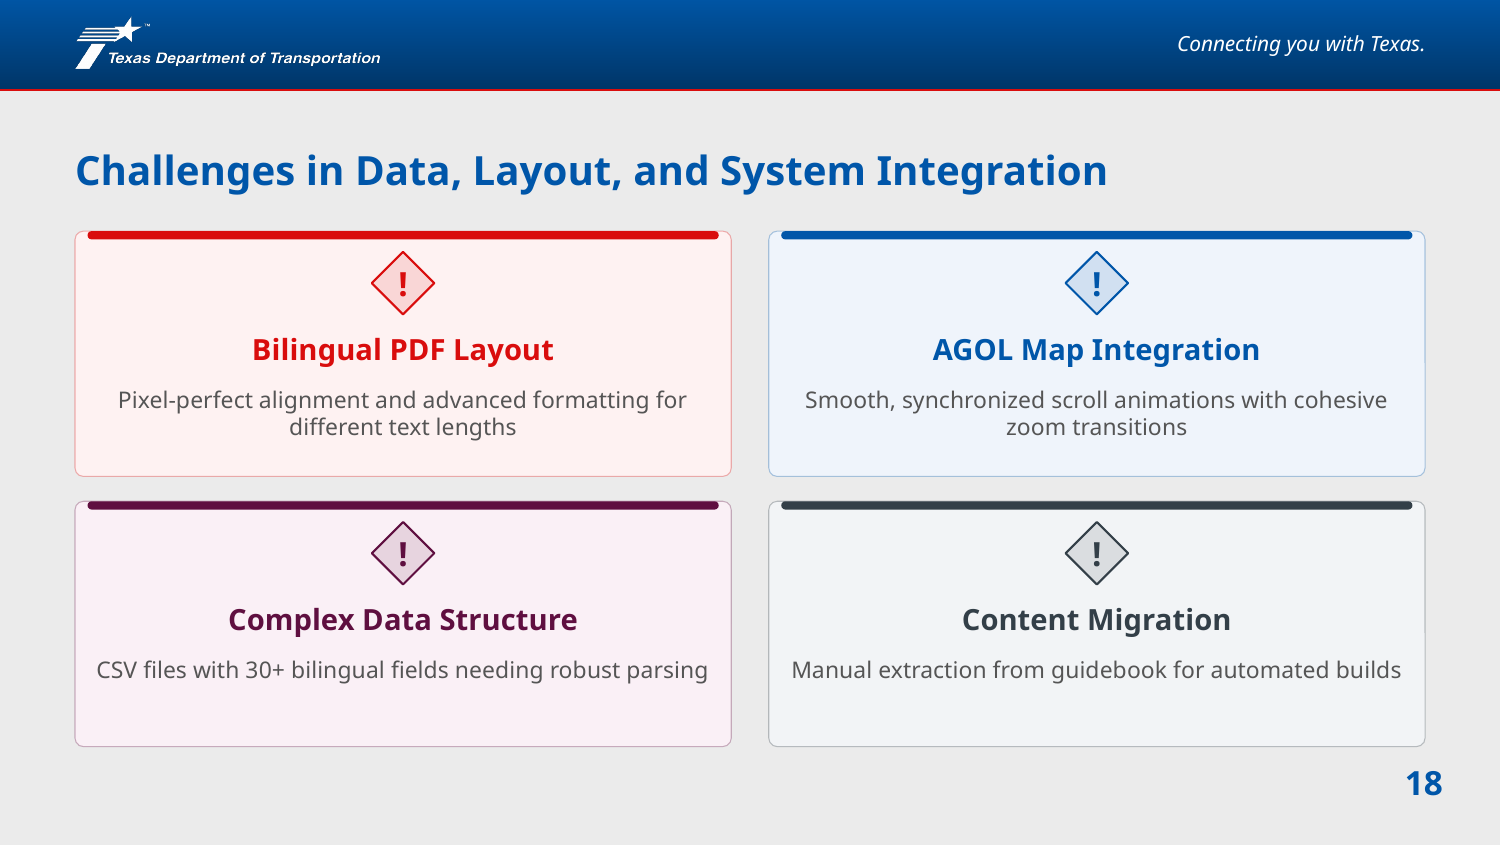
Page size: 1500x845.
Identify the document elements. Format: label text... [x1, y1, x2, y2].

text_box CSV files with 30+ bilingual fields needing robust parsing [91, 655, 715, 728]
text_box [75, 501, 732, 747]
text_box ! [1065, 521, 1129, 585]
picture [75, 16, 380, 69]
text_box ! [1065, 251, 1129, 315]
text_box AGOL Map Integration [785, 331, 1409, 382]
text_box [768, 231, 1426, 477]
text_box [781, 501, 1413, 510]
text_box ! [371, 251, 435, 315]
text_box [781, 231, 1413, 240]
text_box Complex Data Structure [91, 601, 715, 652]
text_box Pixel-perfect alignment and advanced formatting for different text lengths [91, 385, 715, 445]
text_box Bilingual PDF Layout [91, 331, 715, 382]
text_box [768, 501, 1426, 747]
text_box [87, 231, 719, 240]
text_box Content Migration [785, 601, 1409, 652]
title Challenges in Data, Layout, and System Integration [75, 145, 1425, 194]
text_box Smooth, synchronized scroll animations with cohesive zoom transitions [785, 385, 1409, 445]
text_box ! [371, 521, 435, 585]
text_box Manual extraction from guidebook for automated builds [785, 655, 1409, 728]
text_box [87, 501, 719, 510]
text_box [75, 231, 732, 477]
